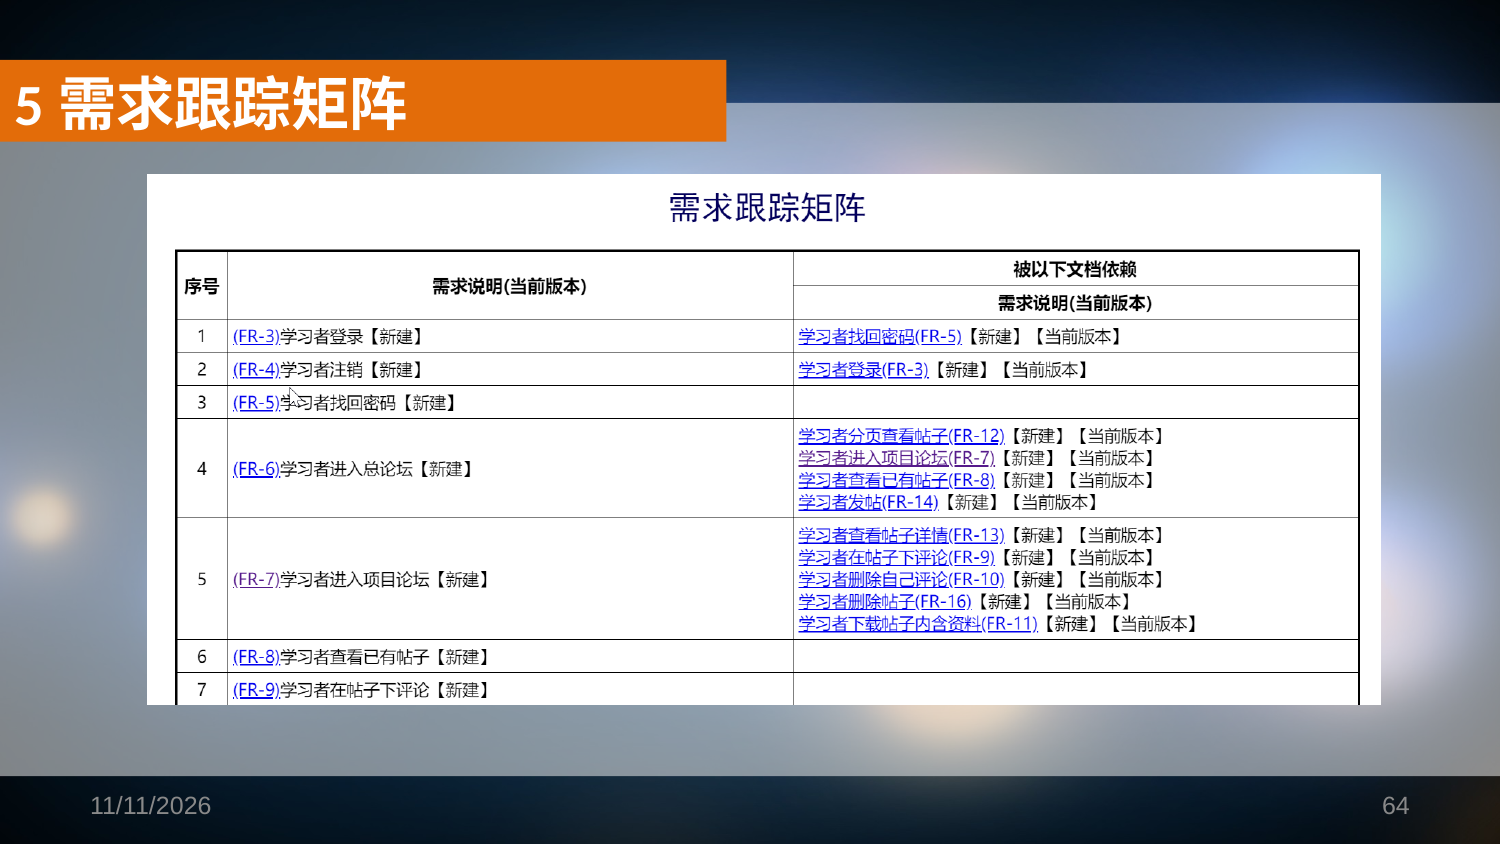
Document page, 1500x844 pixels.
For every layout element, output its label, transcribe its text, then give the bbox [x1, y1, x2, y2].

picture [0, 777, 1500, 844]
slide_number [74, 781, 426, 828]
text_box 5需求跟踪矩阵 [0, 59, 727, 145]
picture [0, 0, 1500, 102]
slide_number 64 [1074, 781, 1426, 828]
picture [147, 174, 1381, 706]
text_box [0, 102, 1500, 777]
